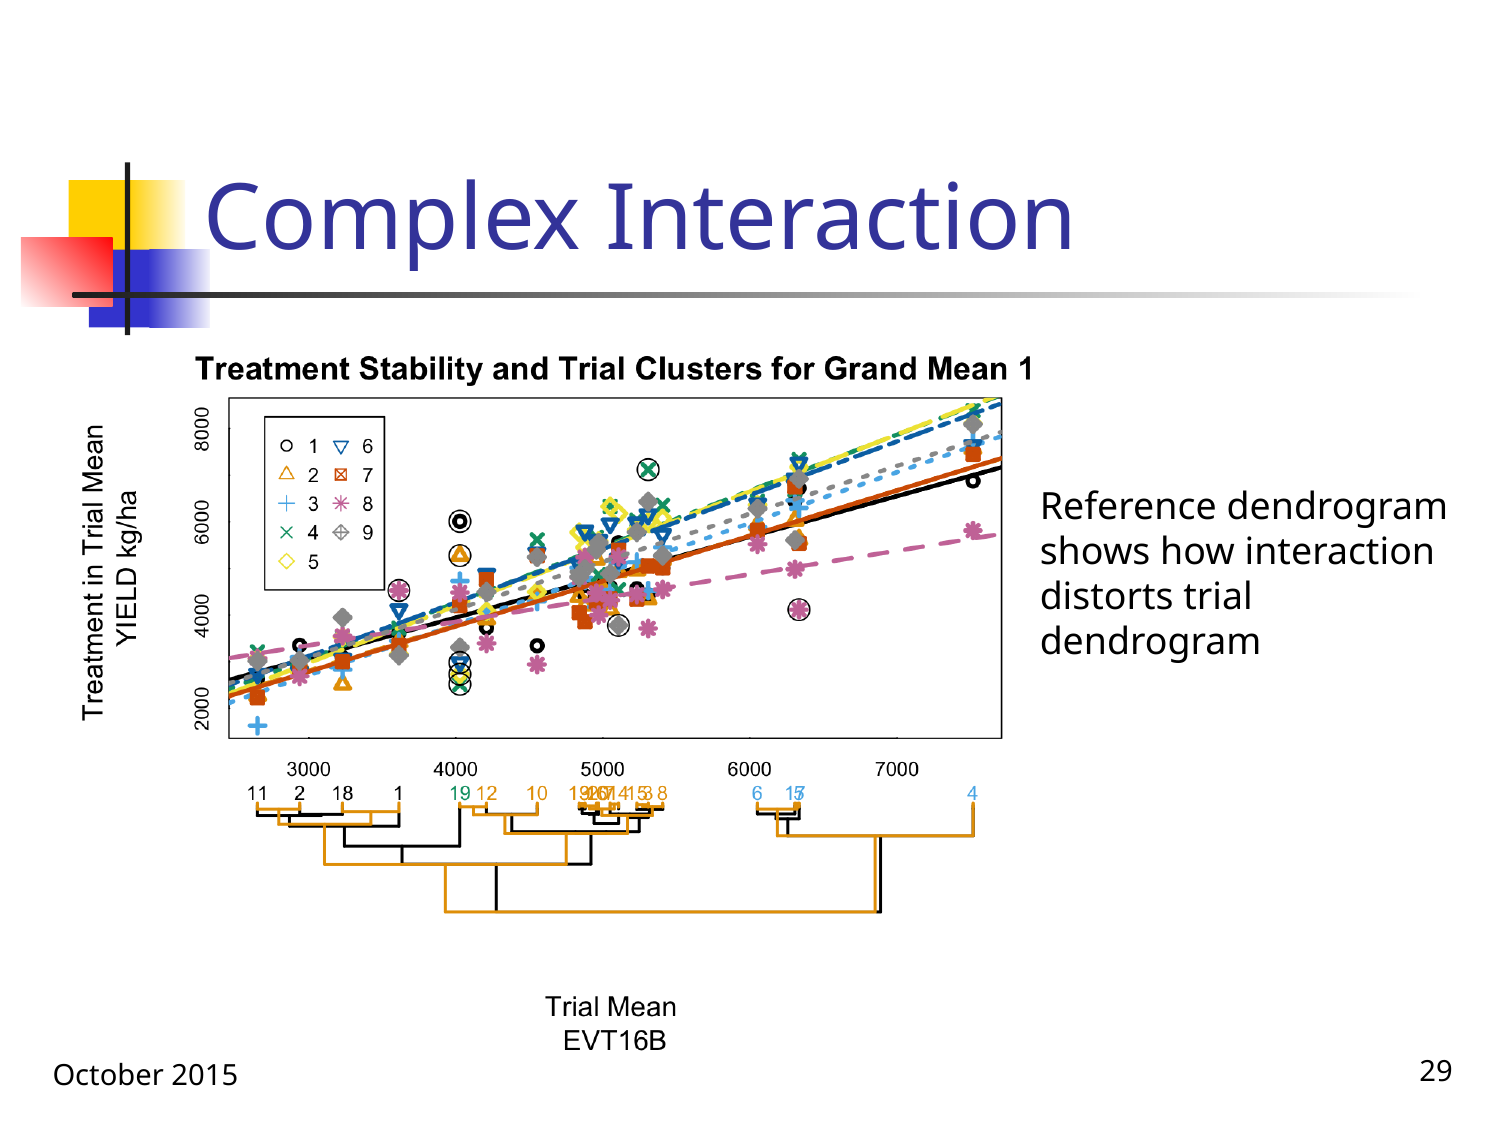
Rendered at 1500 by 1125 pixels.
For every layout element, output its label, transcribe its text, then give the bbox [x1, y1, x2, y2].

slide_number 29 [1154, 1023, 1468, 1100]
picture [24, 337, 1034, 1058]
text_box Reference dendrogram shows how interaction distorts trial dendrogram [1037, 475, 1475, 670]
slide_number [37, 1066, 351, 1100]
title Complex Interaction [188, 35, 1468, 275]
